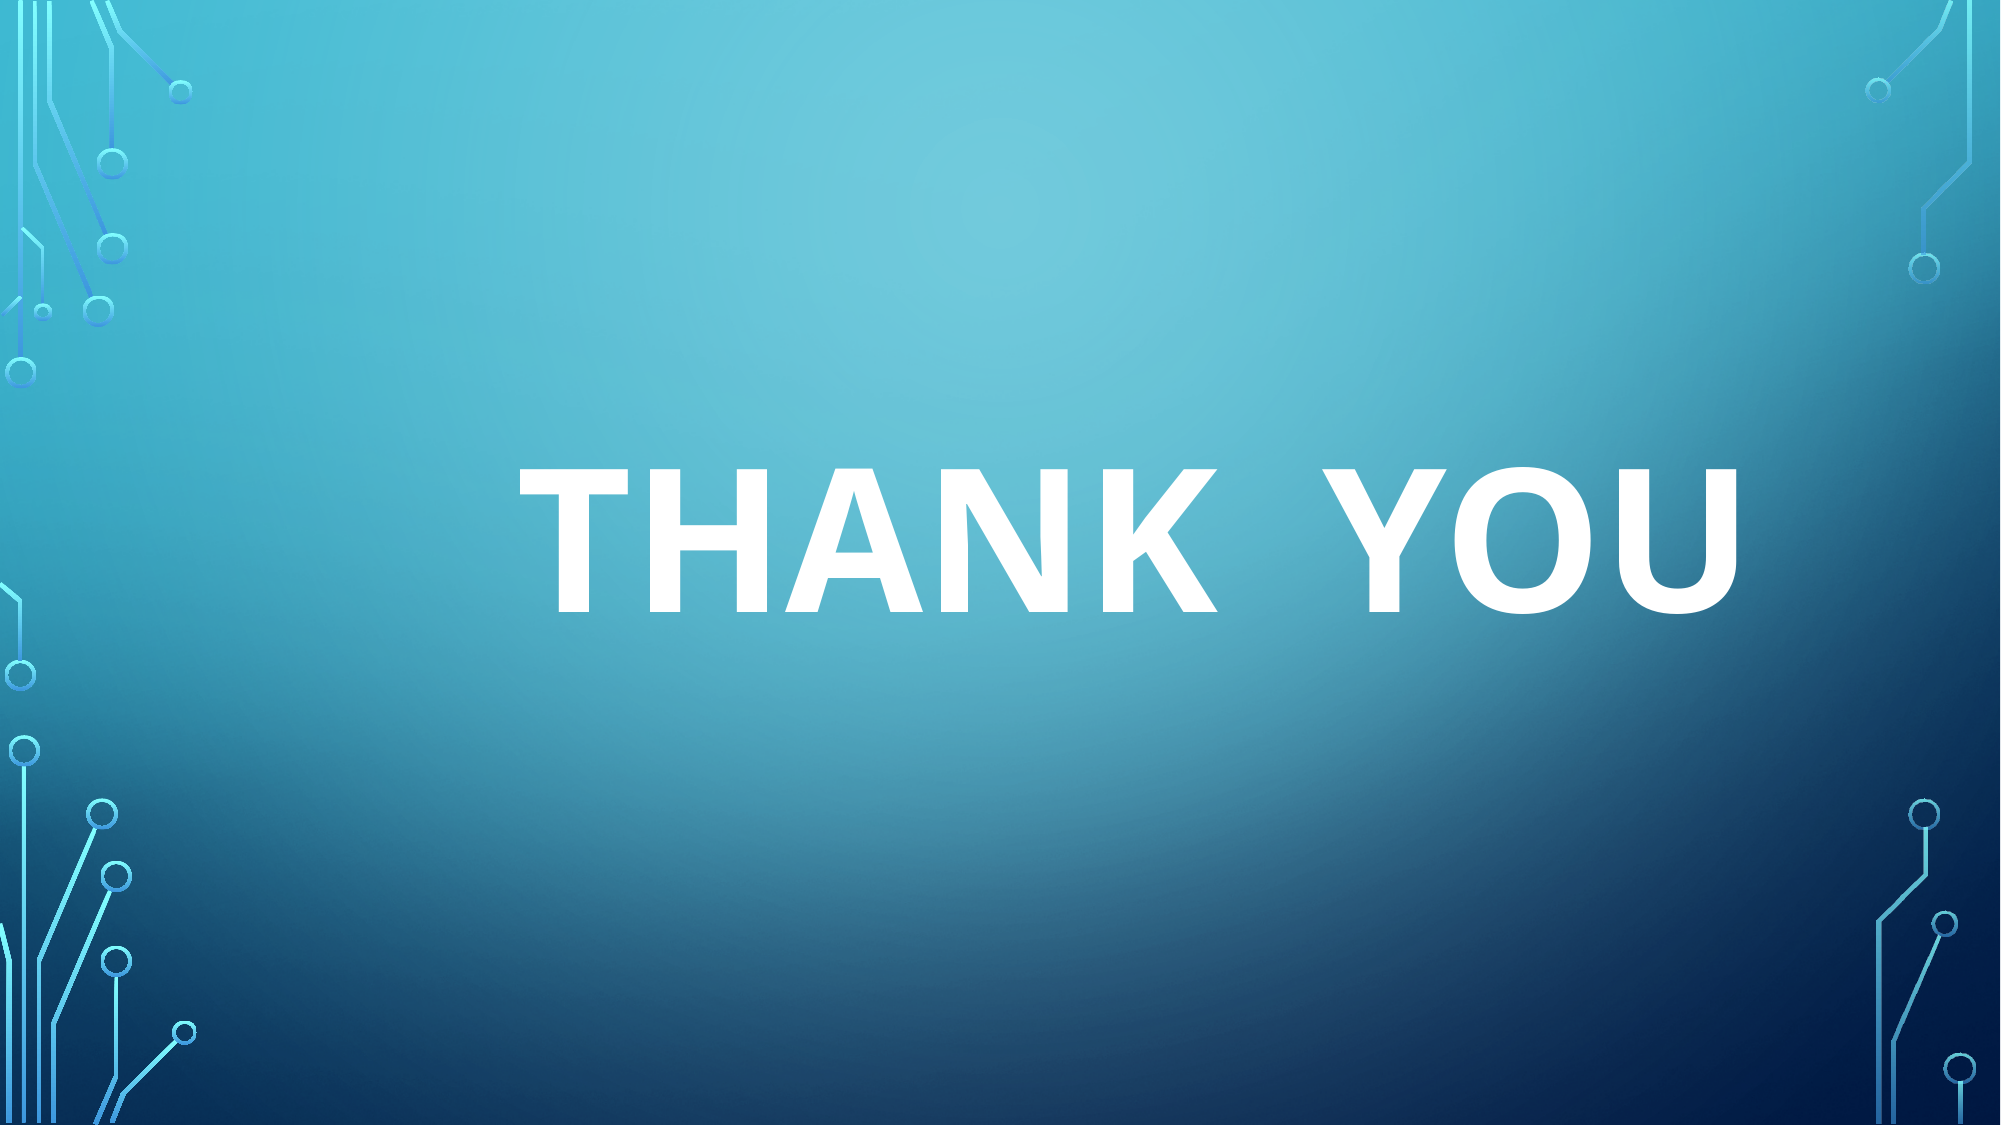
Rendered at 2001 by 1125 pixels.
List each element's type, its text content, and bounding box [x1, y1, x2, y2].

title THANK YOU [137, 116, 1863, 979]
